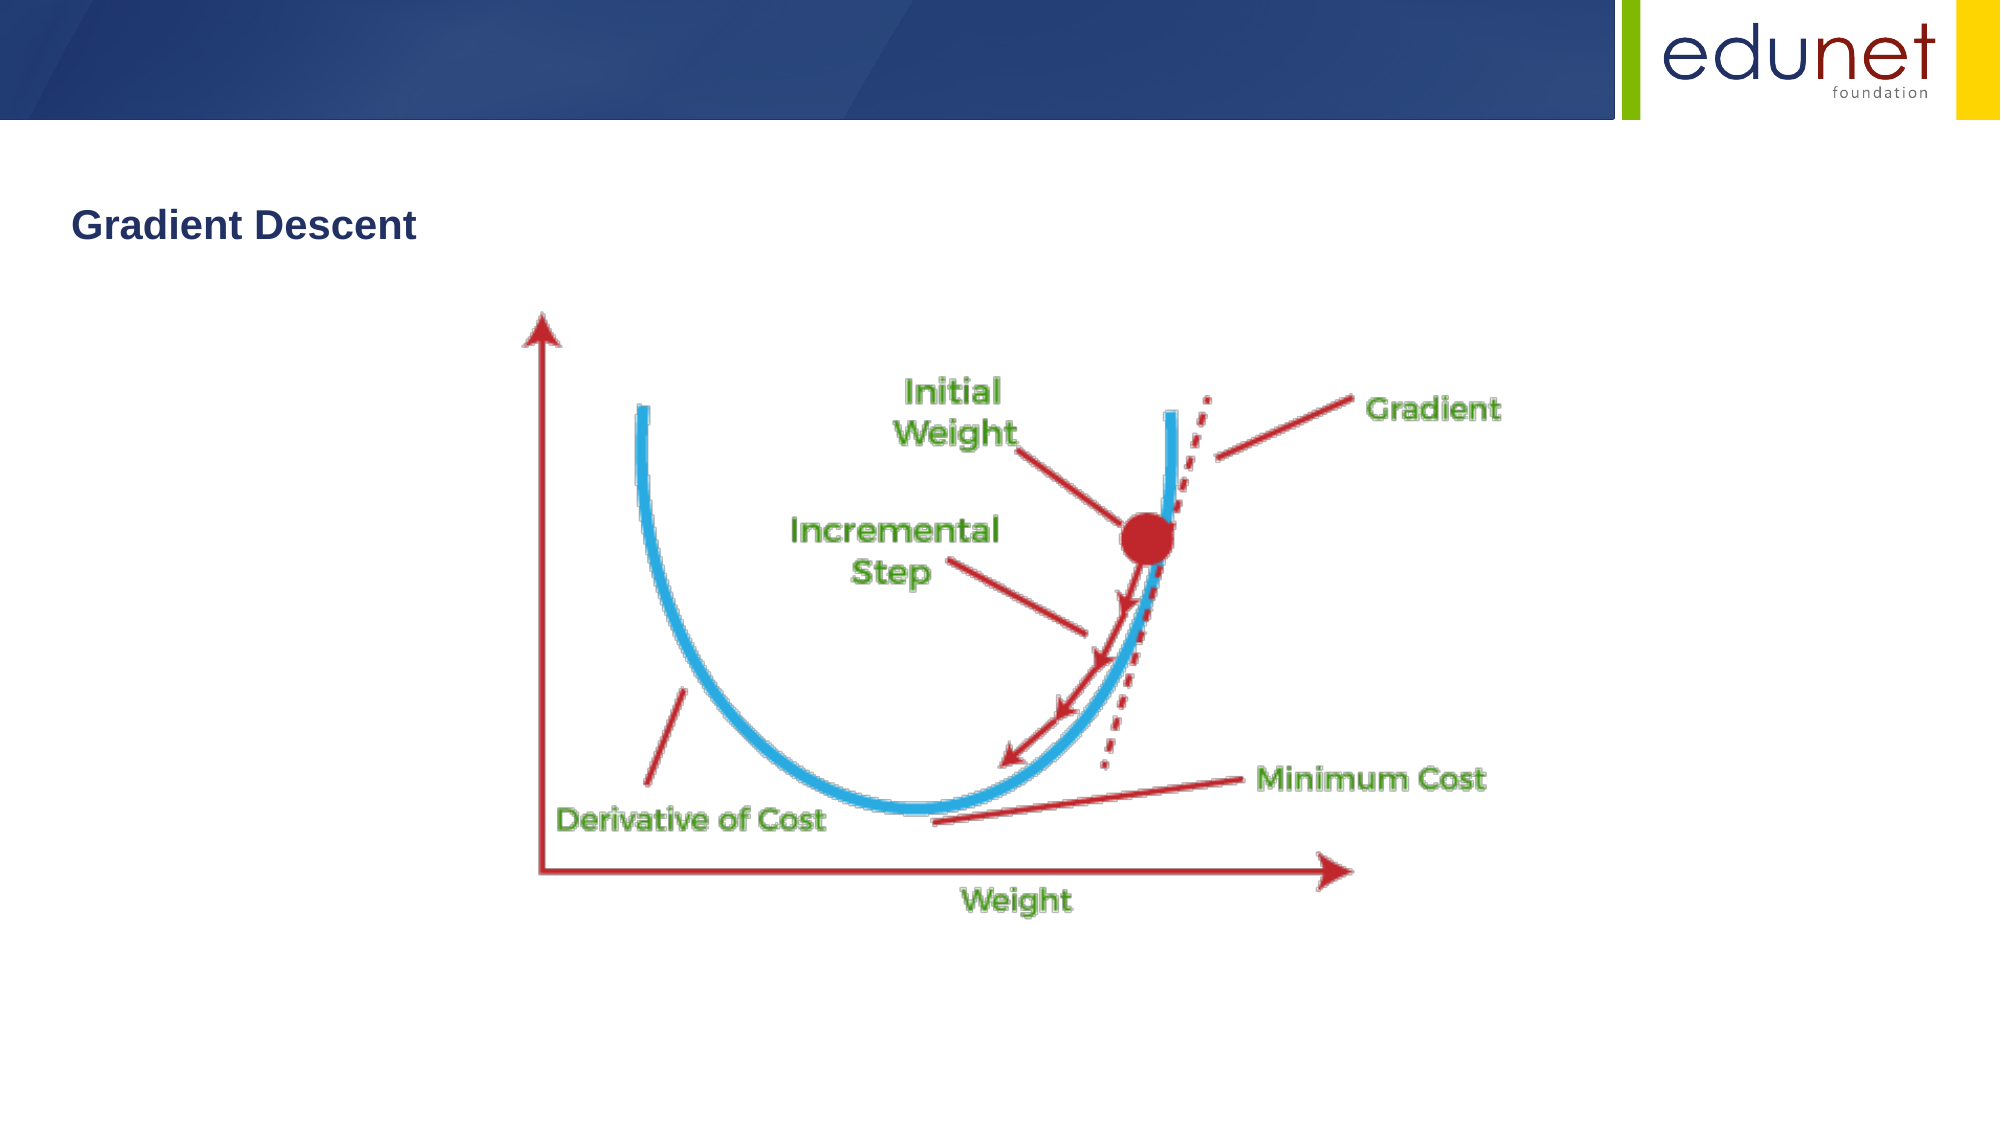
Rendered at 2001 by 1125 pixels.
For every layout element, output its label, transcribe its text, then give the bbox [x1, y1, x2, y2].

picture [1652, 12, 1948, 108]
picture [489, 303, 1537, 935]
text_box Gradient Descent​ [56, 190, 1057, 256]
